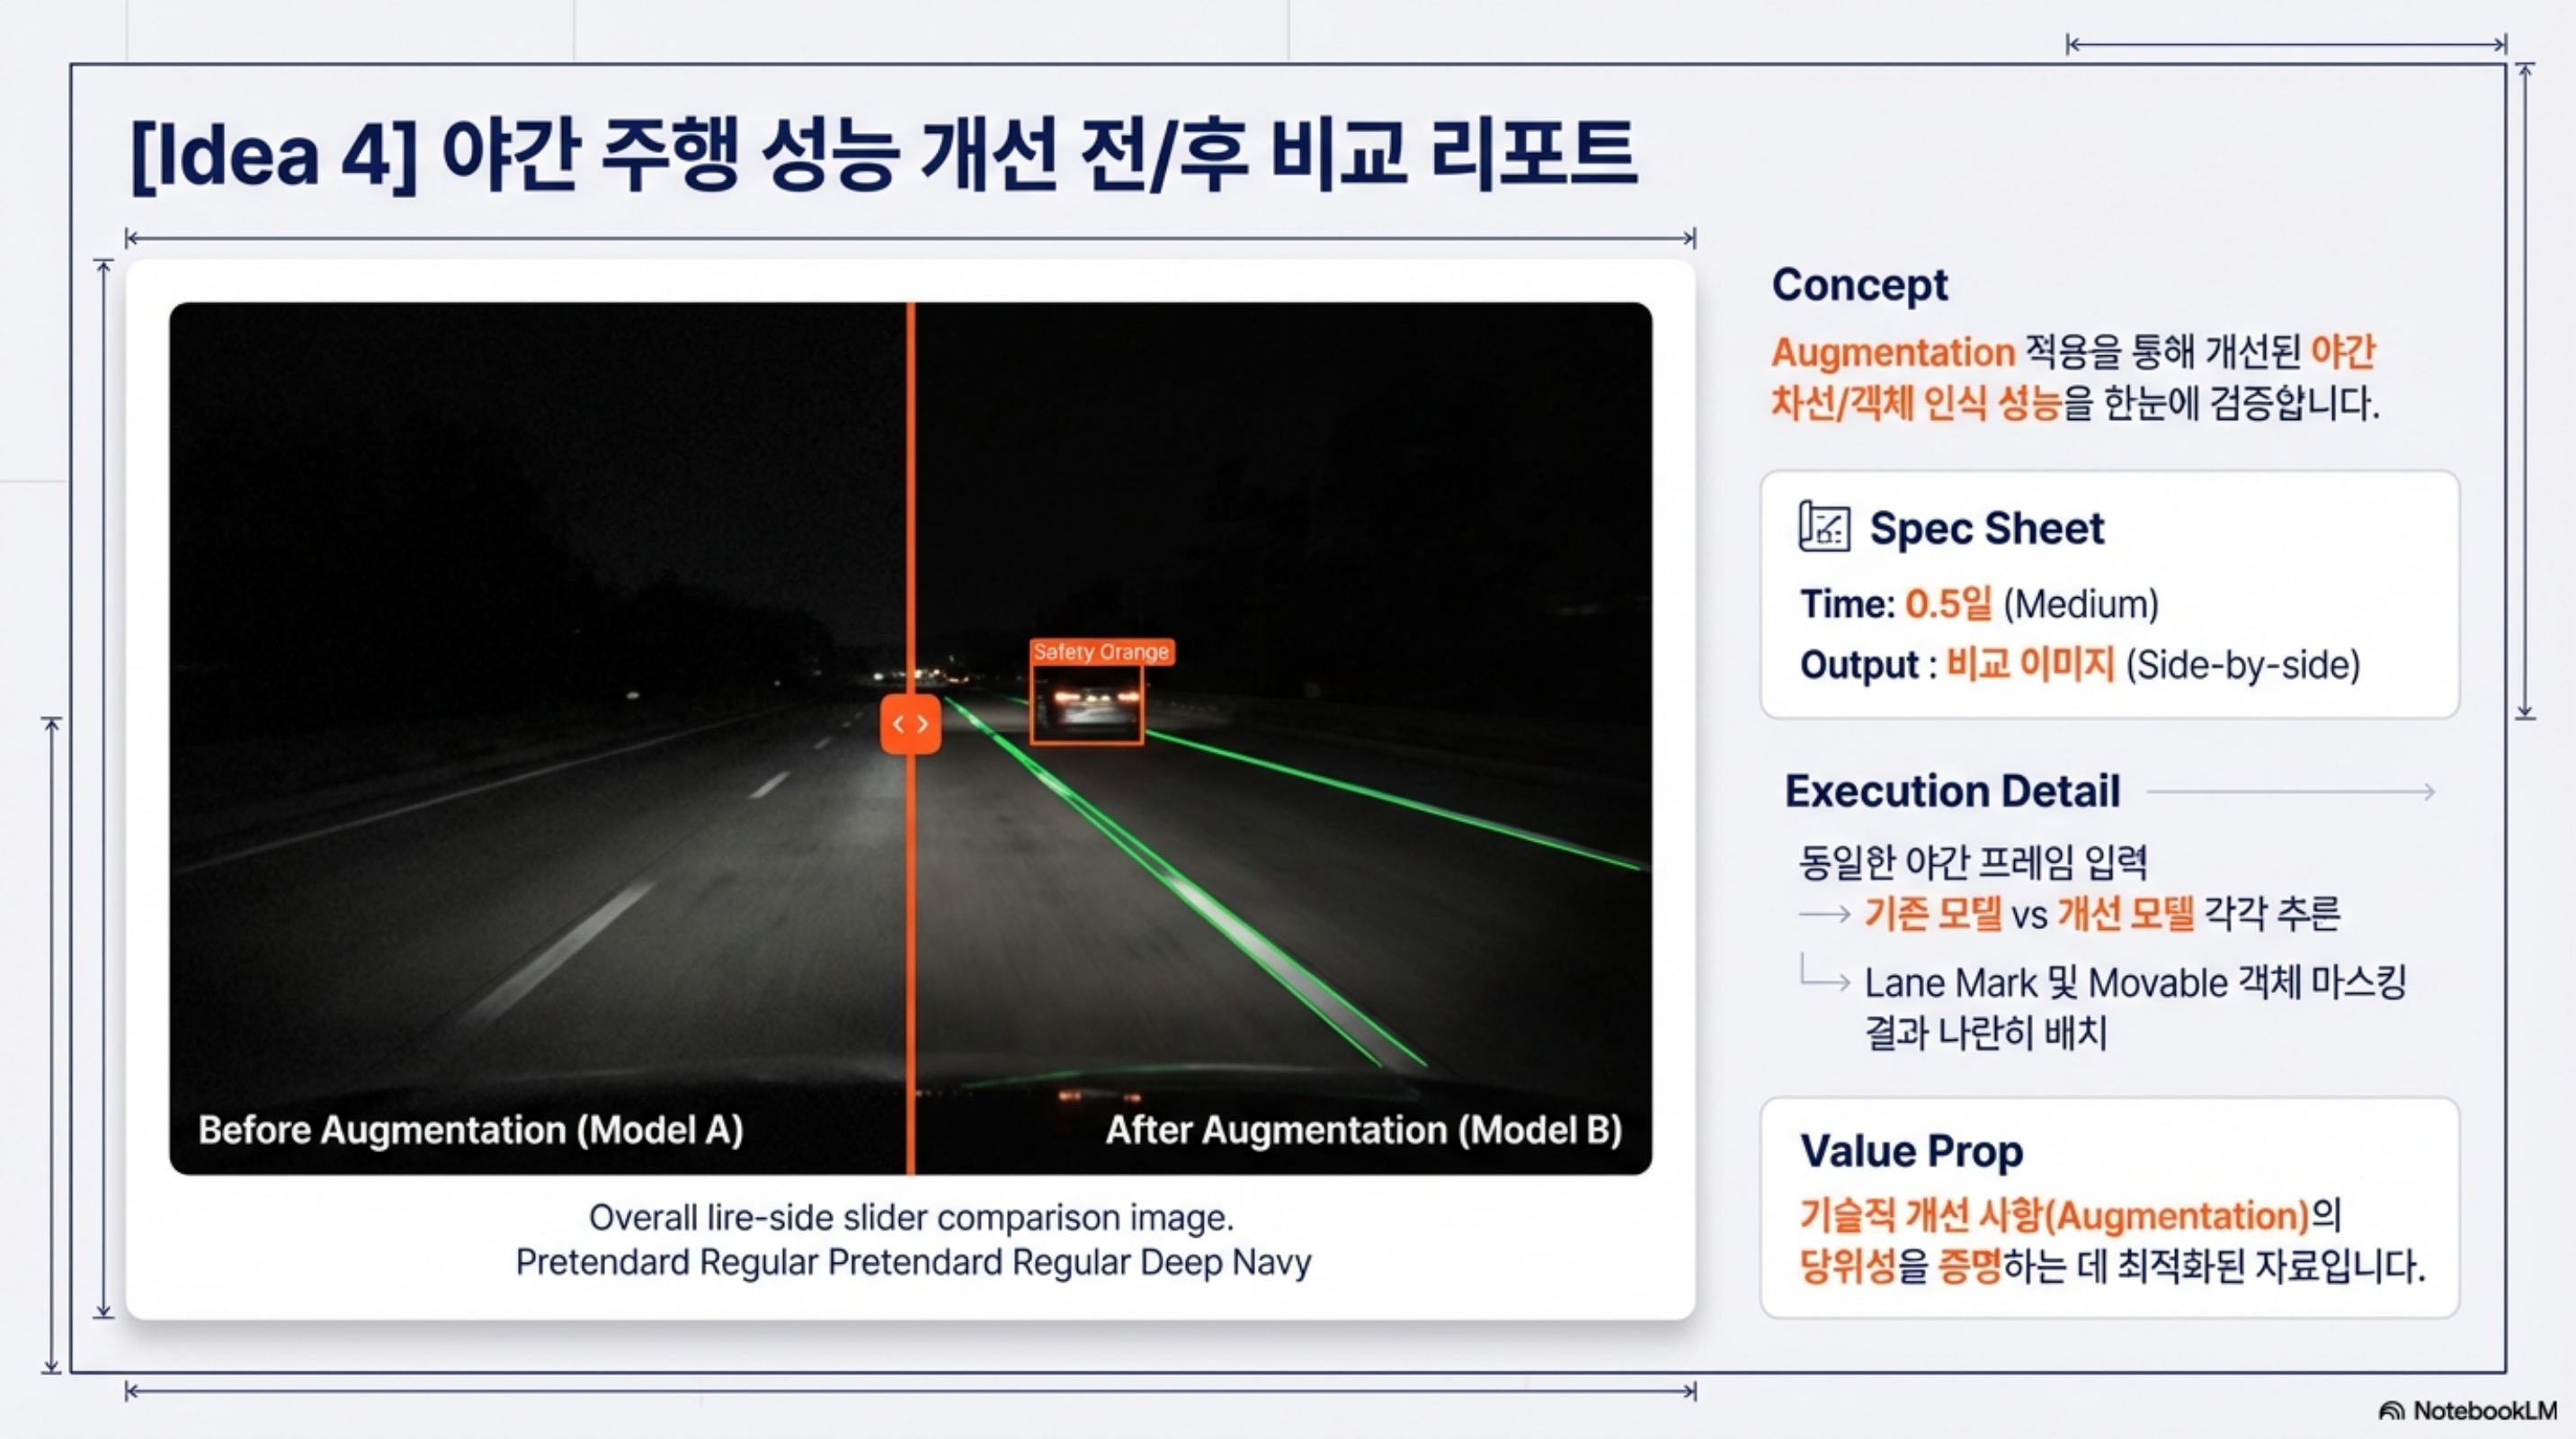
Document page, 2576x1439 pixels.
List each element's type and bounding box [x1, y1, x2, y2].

text_box [0, 0, 2576, 1439]
